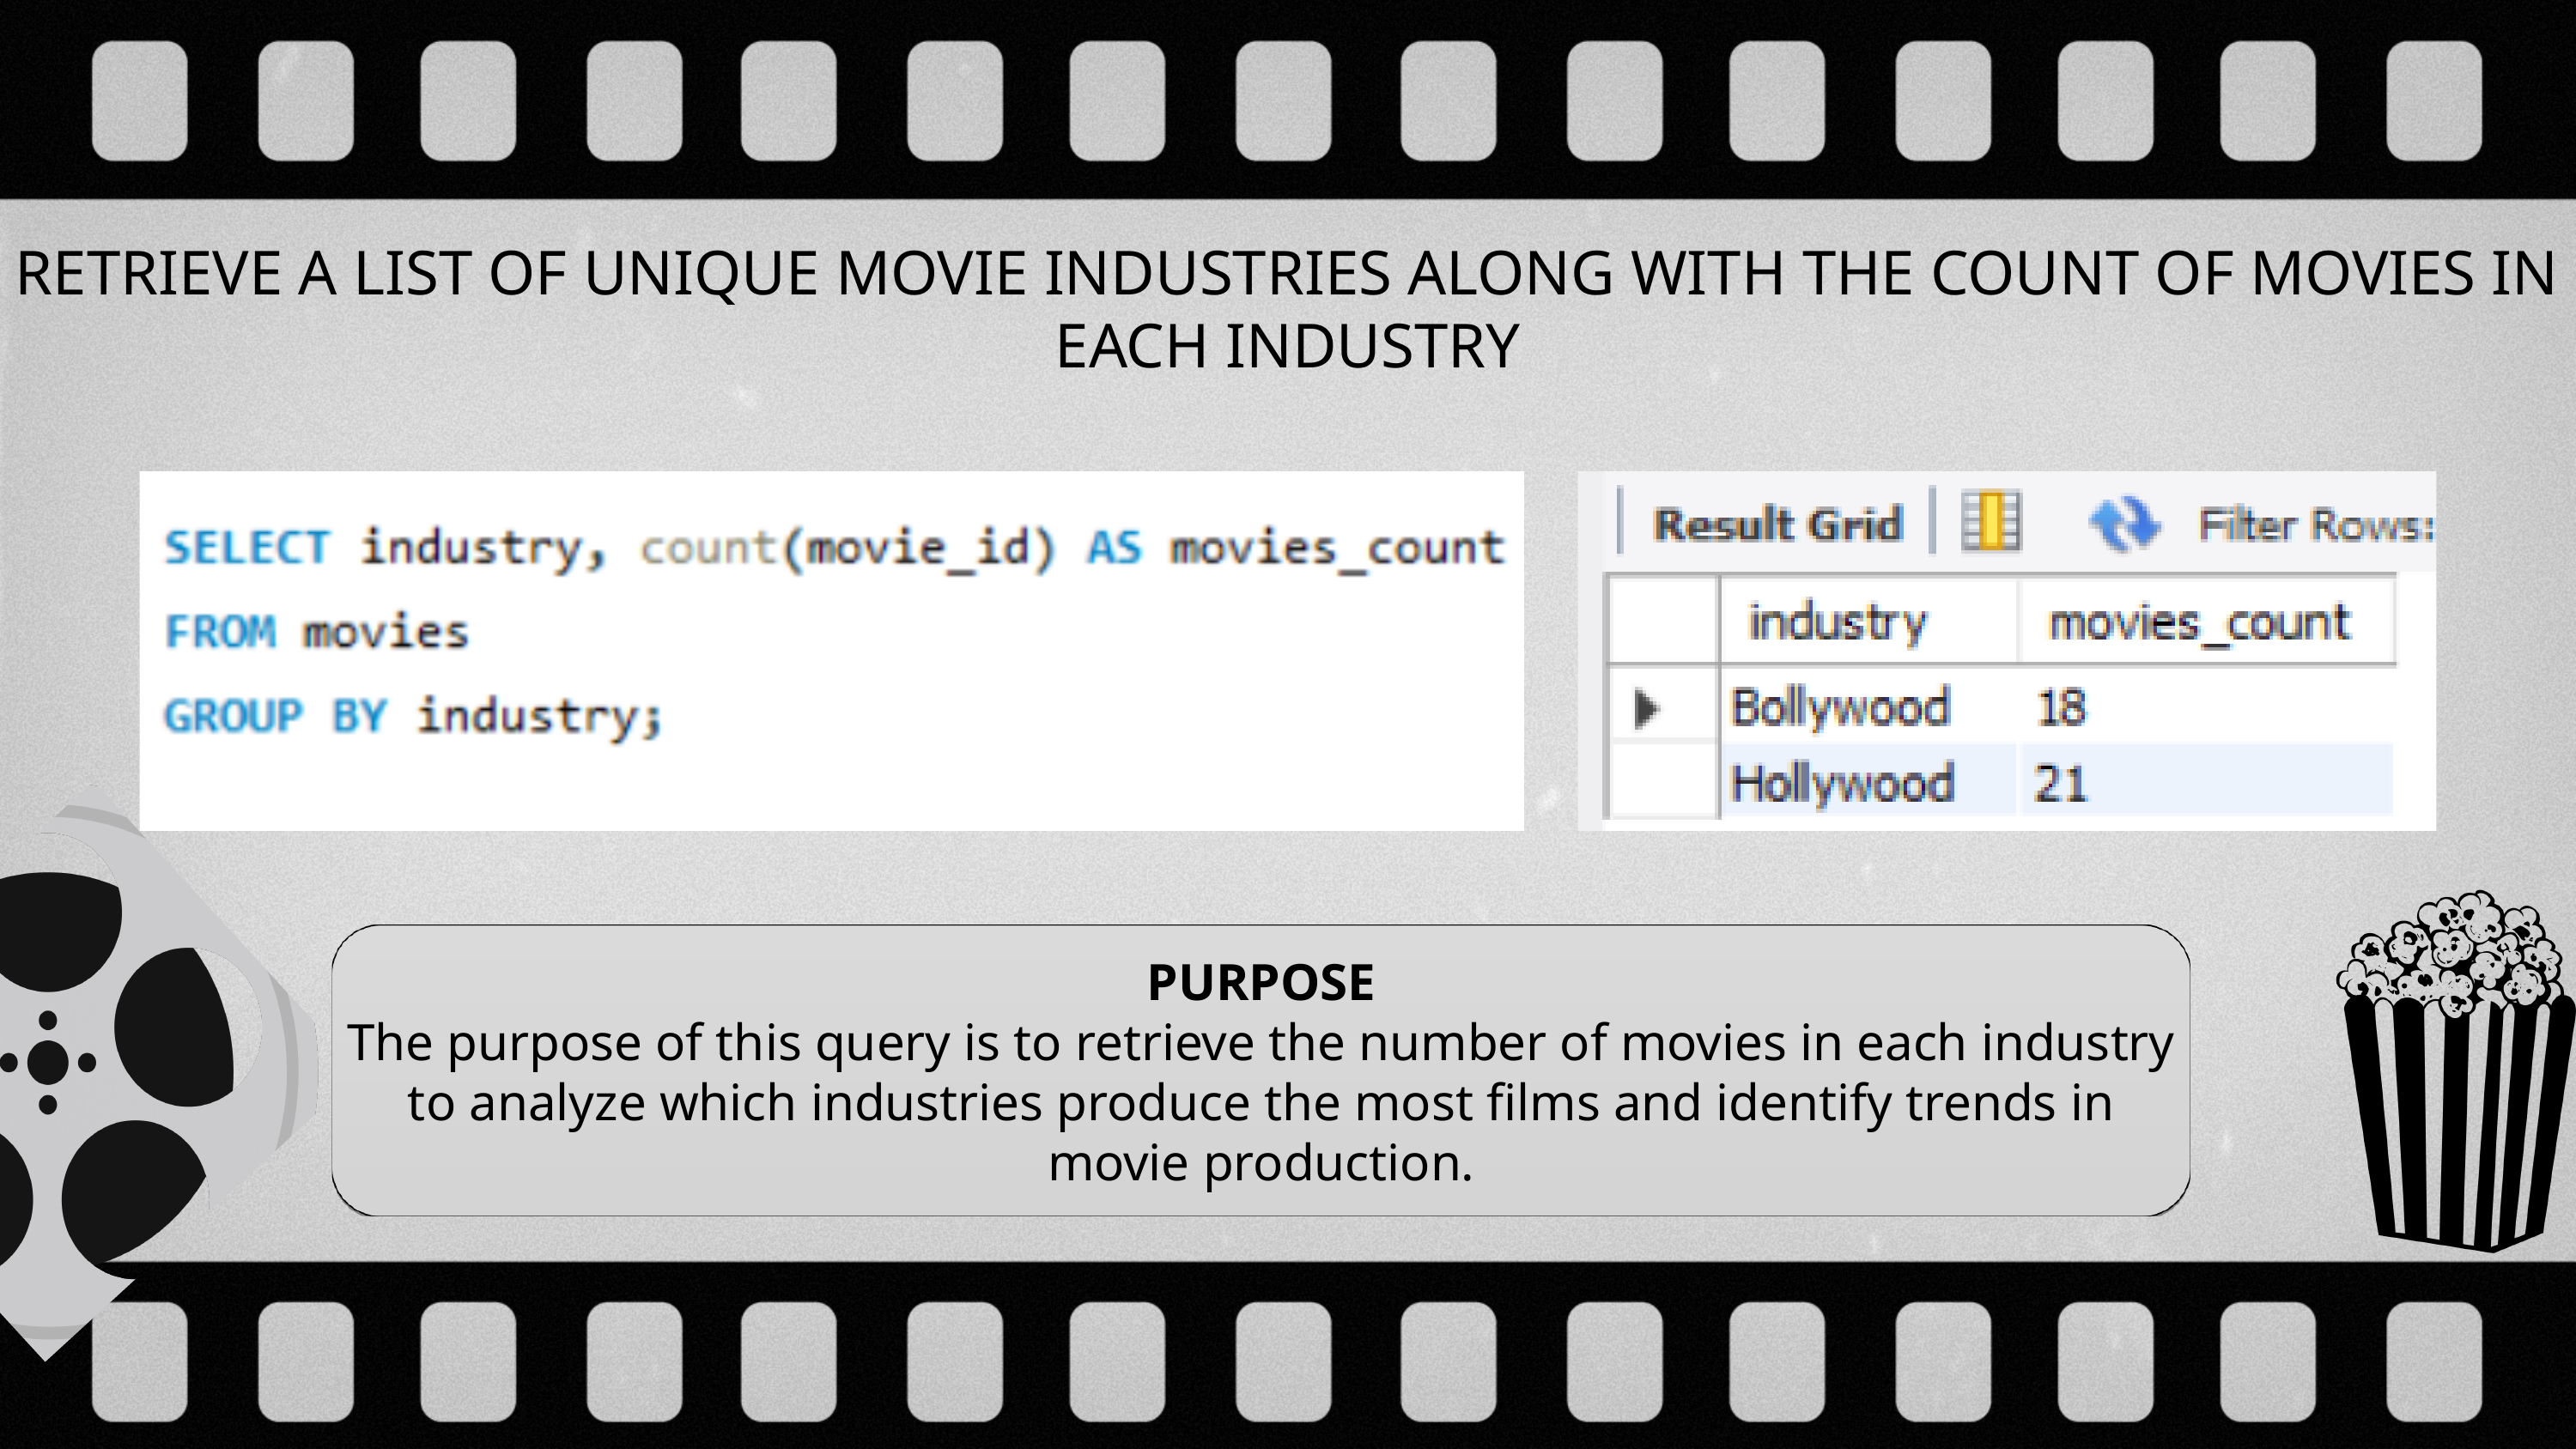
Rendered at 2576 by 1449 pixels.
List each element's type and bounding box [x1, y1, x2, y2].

text_box [331, 925, 2190, 1216]
text_box [0, 233, 2576, 377]
text_box [0, 0, 2576, 231]
text_box [0, 385, 2576, 1449]
